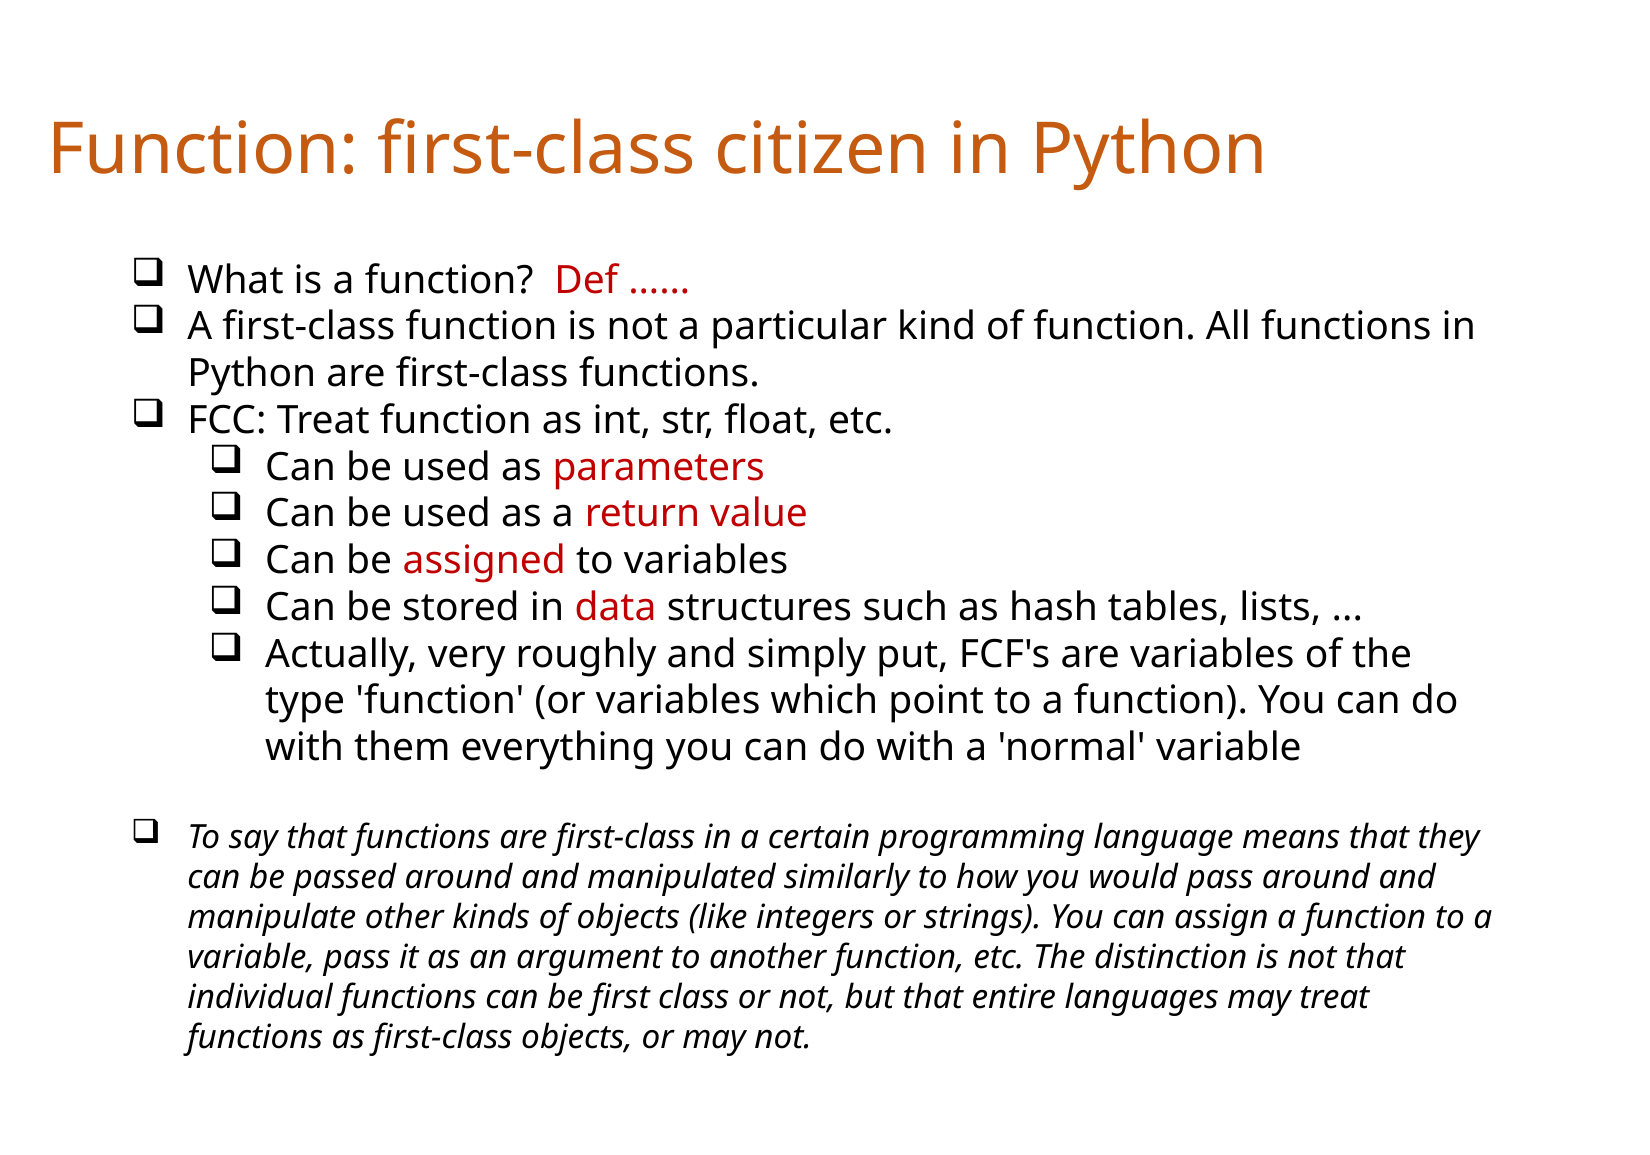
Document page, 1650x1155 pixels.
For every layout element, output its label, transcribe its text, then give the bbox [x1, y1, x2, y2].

text_box Function: first-class citizen in Python [33, 94, 1303, 196]
text_box What is a function? Def …… A first-class function is not a particular kind of function. All functions in Python are first-class functions. FCC: Treat function as int, str, float, etc. Can be used as parameters Can be used as a return value Can be assigned to variables Can be stored in data structures such as hash tables, lists, ... Actually, very roughly and simply put, FCF's are variables of the type 'function' (or variables which point to a function). You can do with them everything you can do with a 'normal' variable To say that functions are first-class in a certain programming language means that they can be passed around and manipulated similarly to how you would pass around and manipulate other kinds of objects (like integers or strings). You can assign a function to a variable, pass it as an argument to another function, etc. The distinction is not that individual functions can be first class or not, but that entire languages may treat functions as first-class objects, or may not. [116, 246, 1511, 1063]
